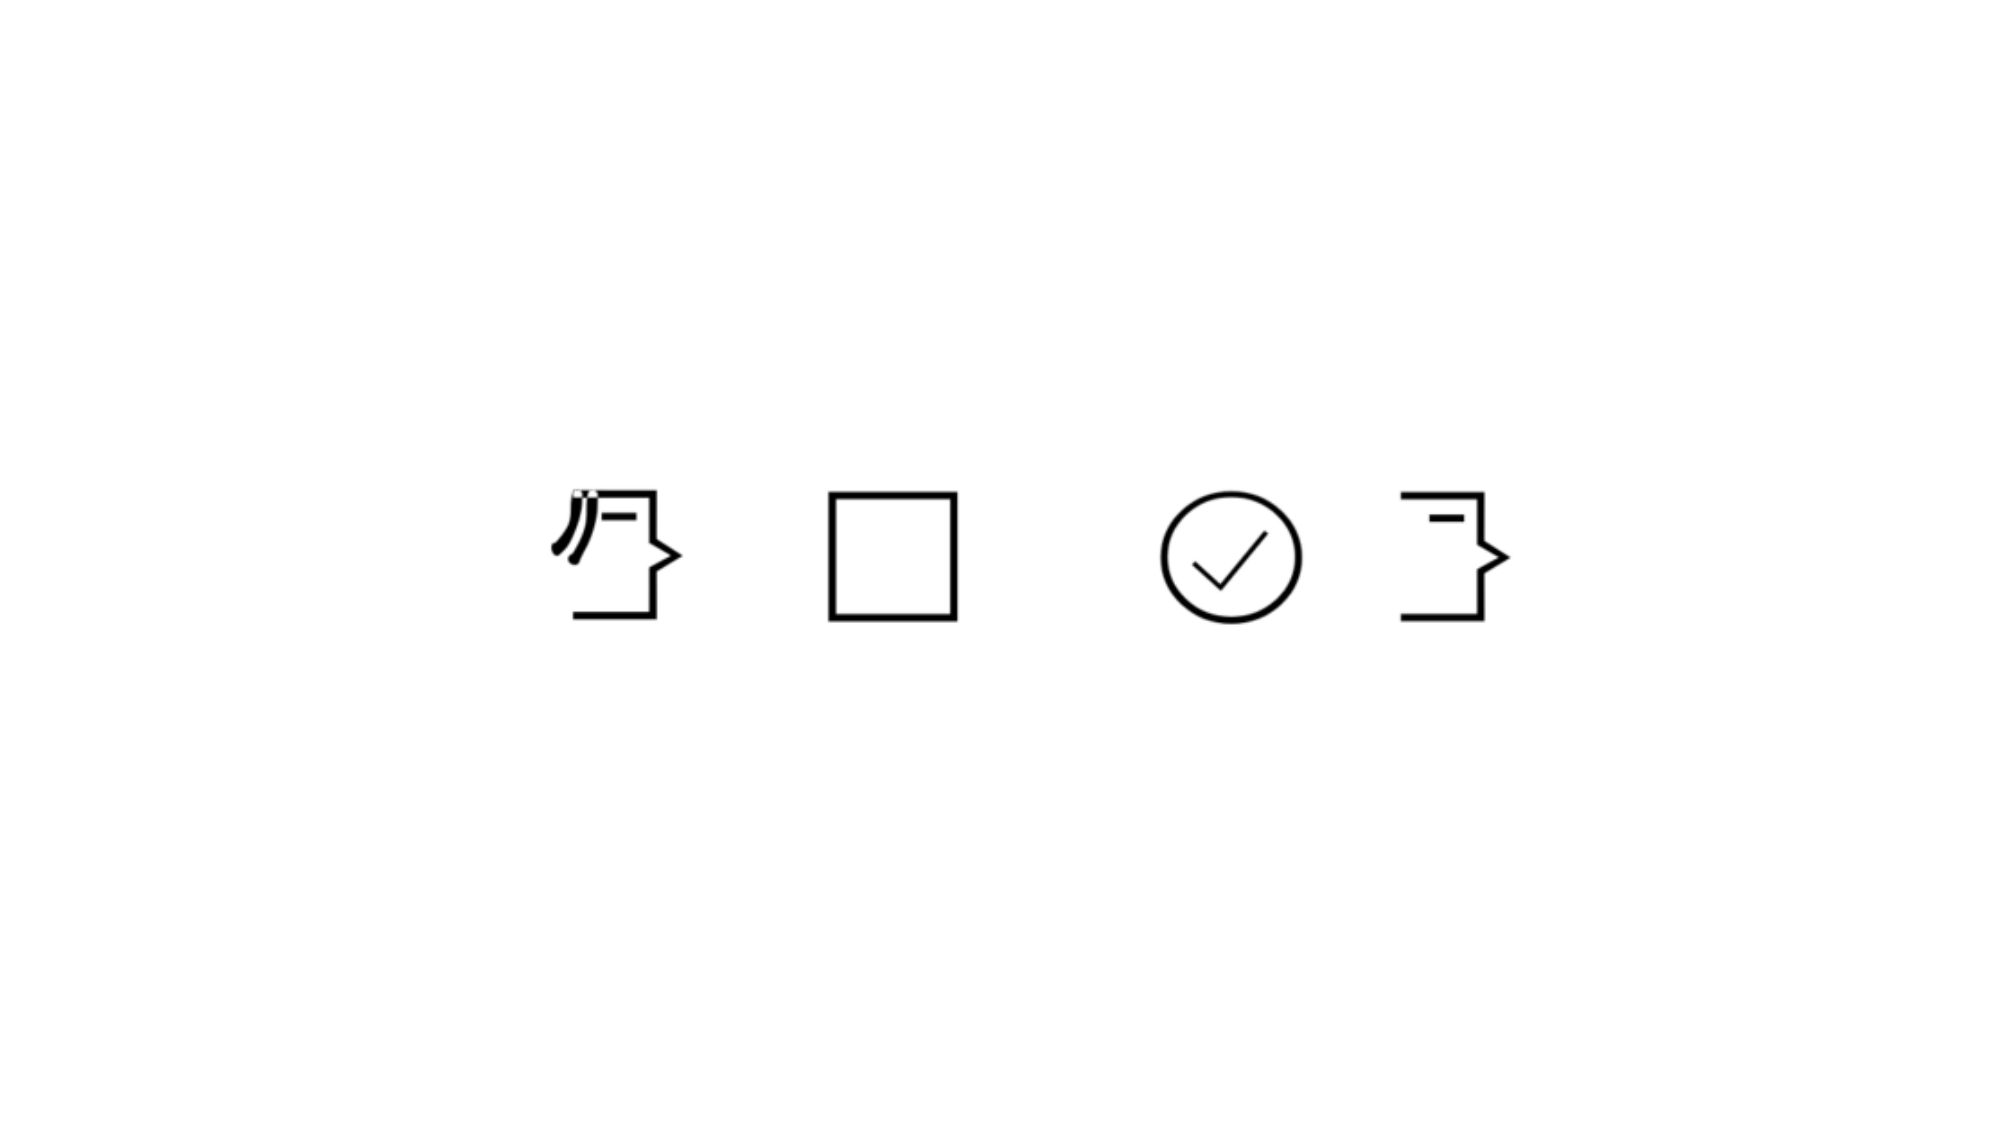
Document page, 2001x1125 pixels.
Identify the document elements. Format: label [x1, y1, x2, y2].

picture [496, 412, 1554, 731]
